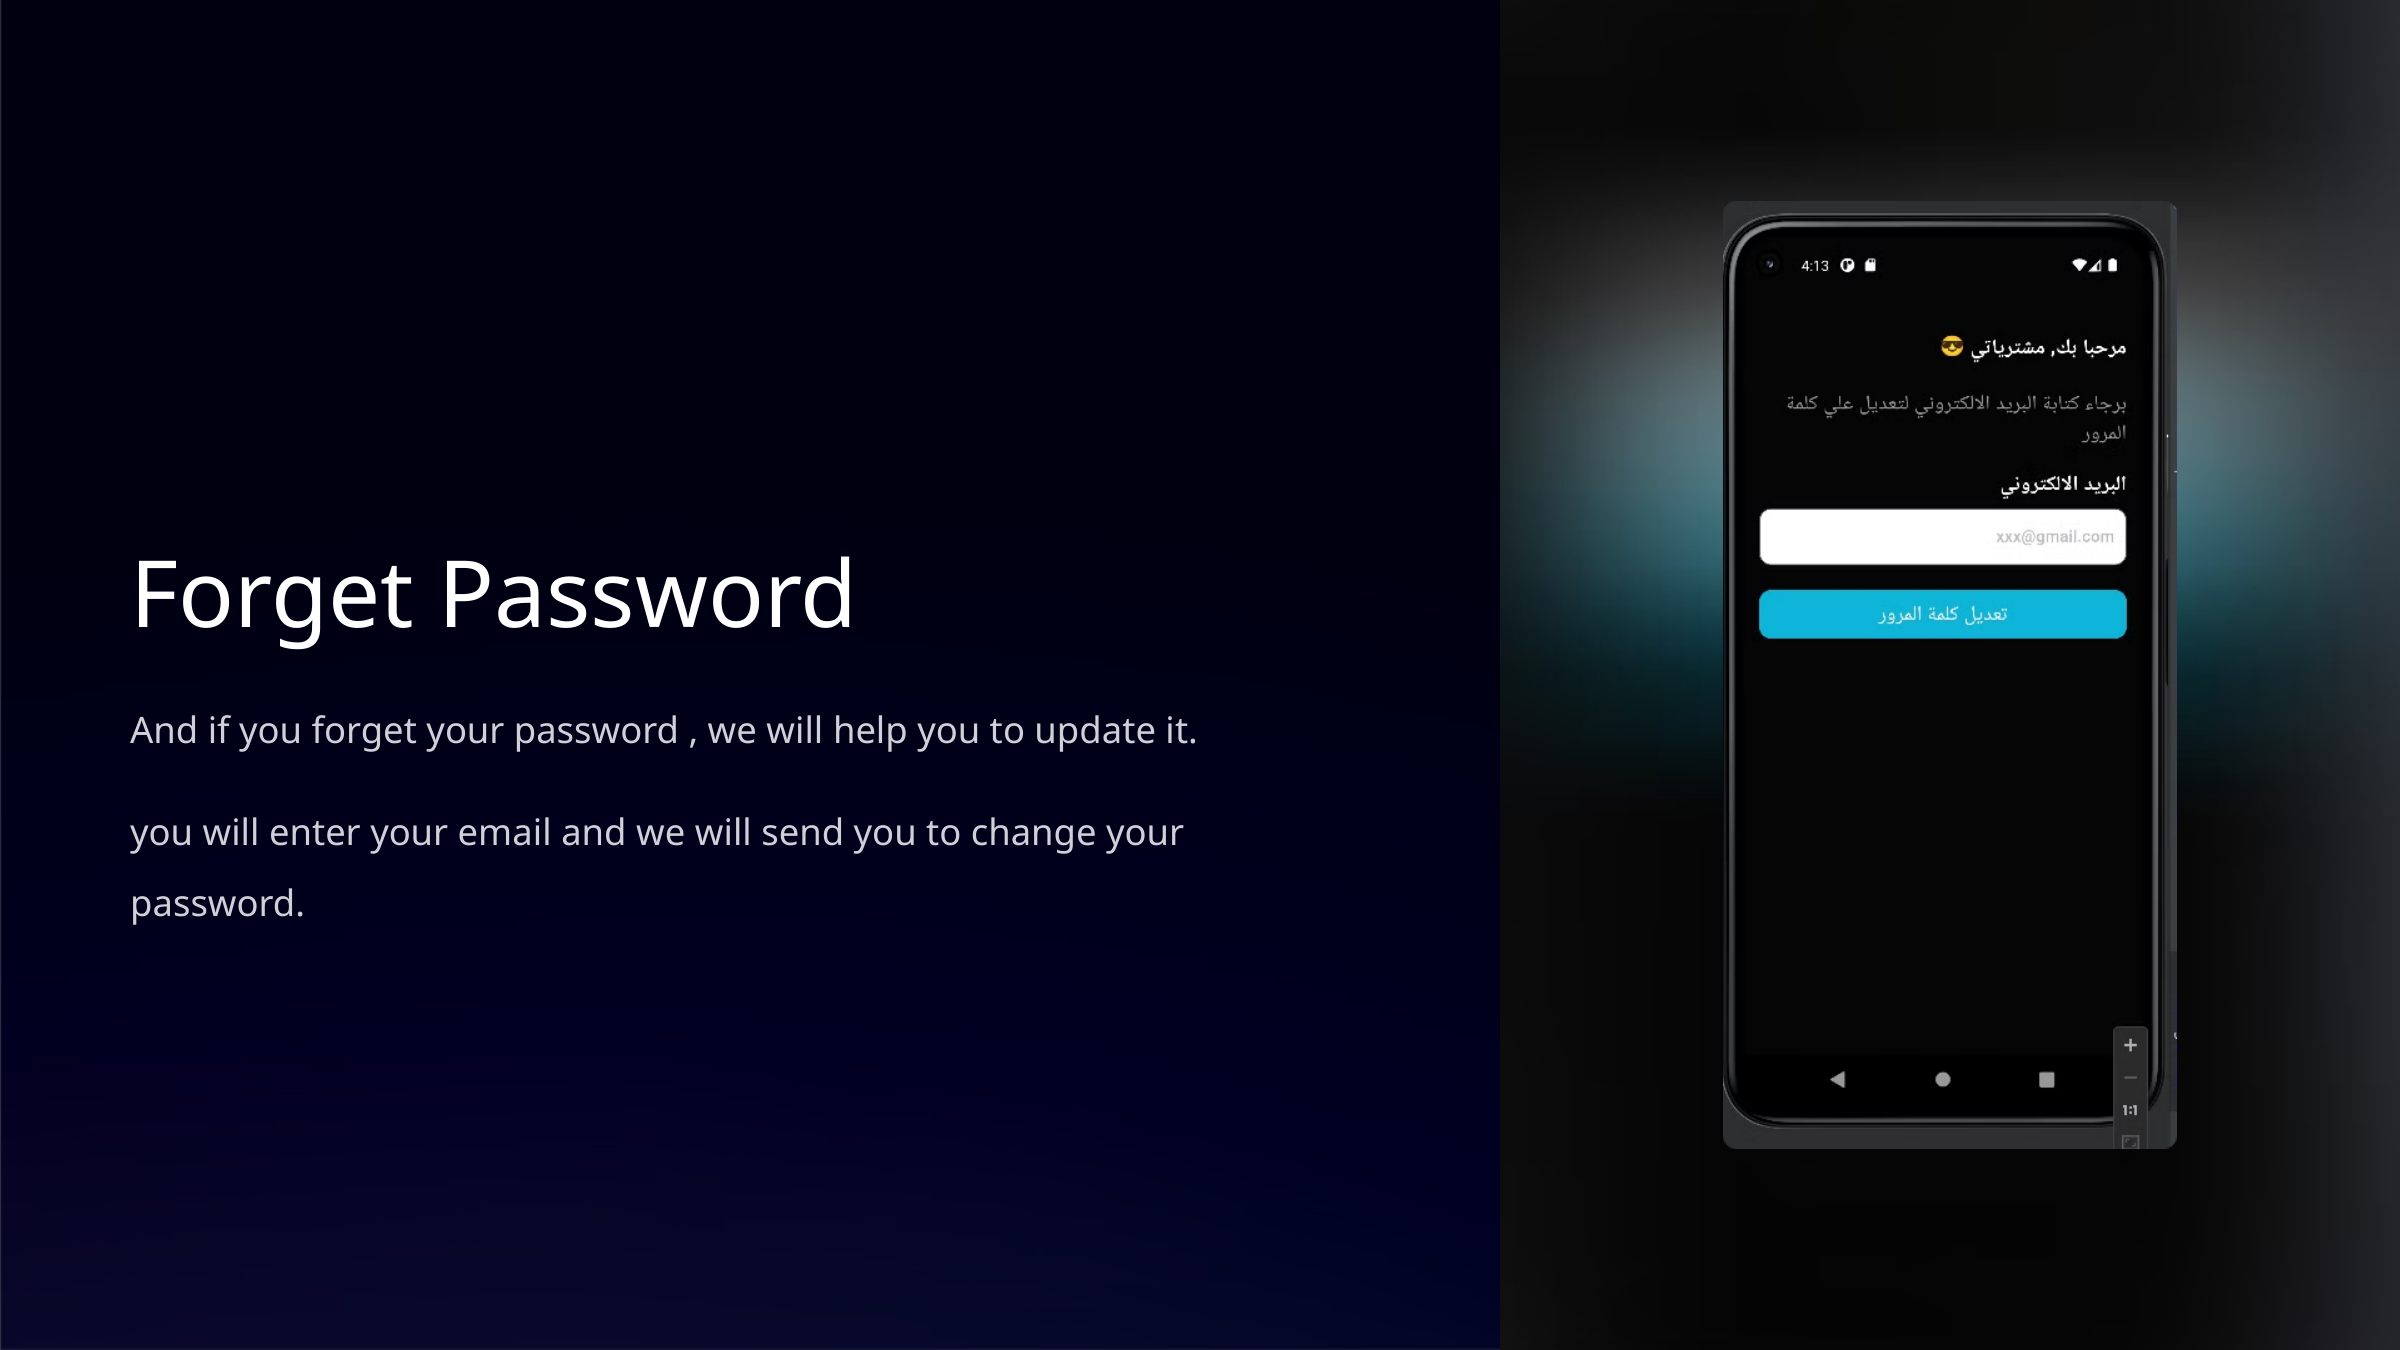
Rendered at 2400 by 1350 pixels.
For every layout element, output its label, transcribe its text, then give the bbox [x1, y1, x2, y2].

picture [1499, 0, 2400, 1350]
text_box And if you forget your password , we will help you to update it. [130, 680, 1370, 740]
text_box Forget Password [130, 508, 1061, 625]
text_box you will enter your email and we will send you to change your password. [130, 781, 1370, 842]
